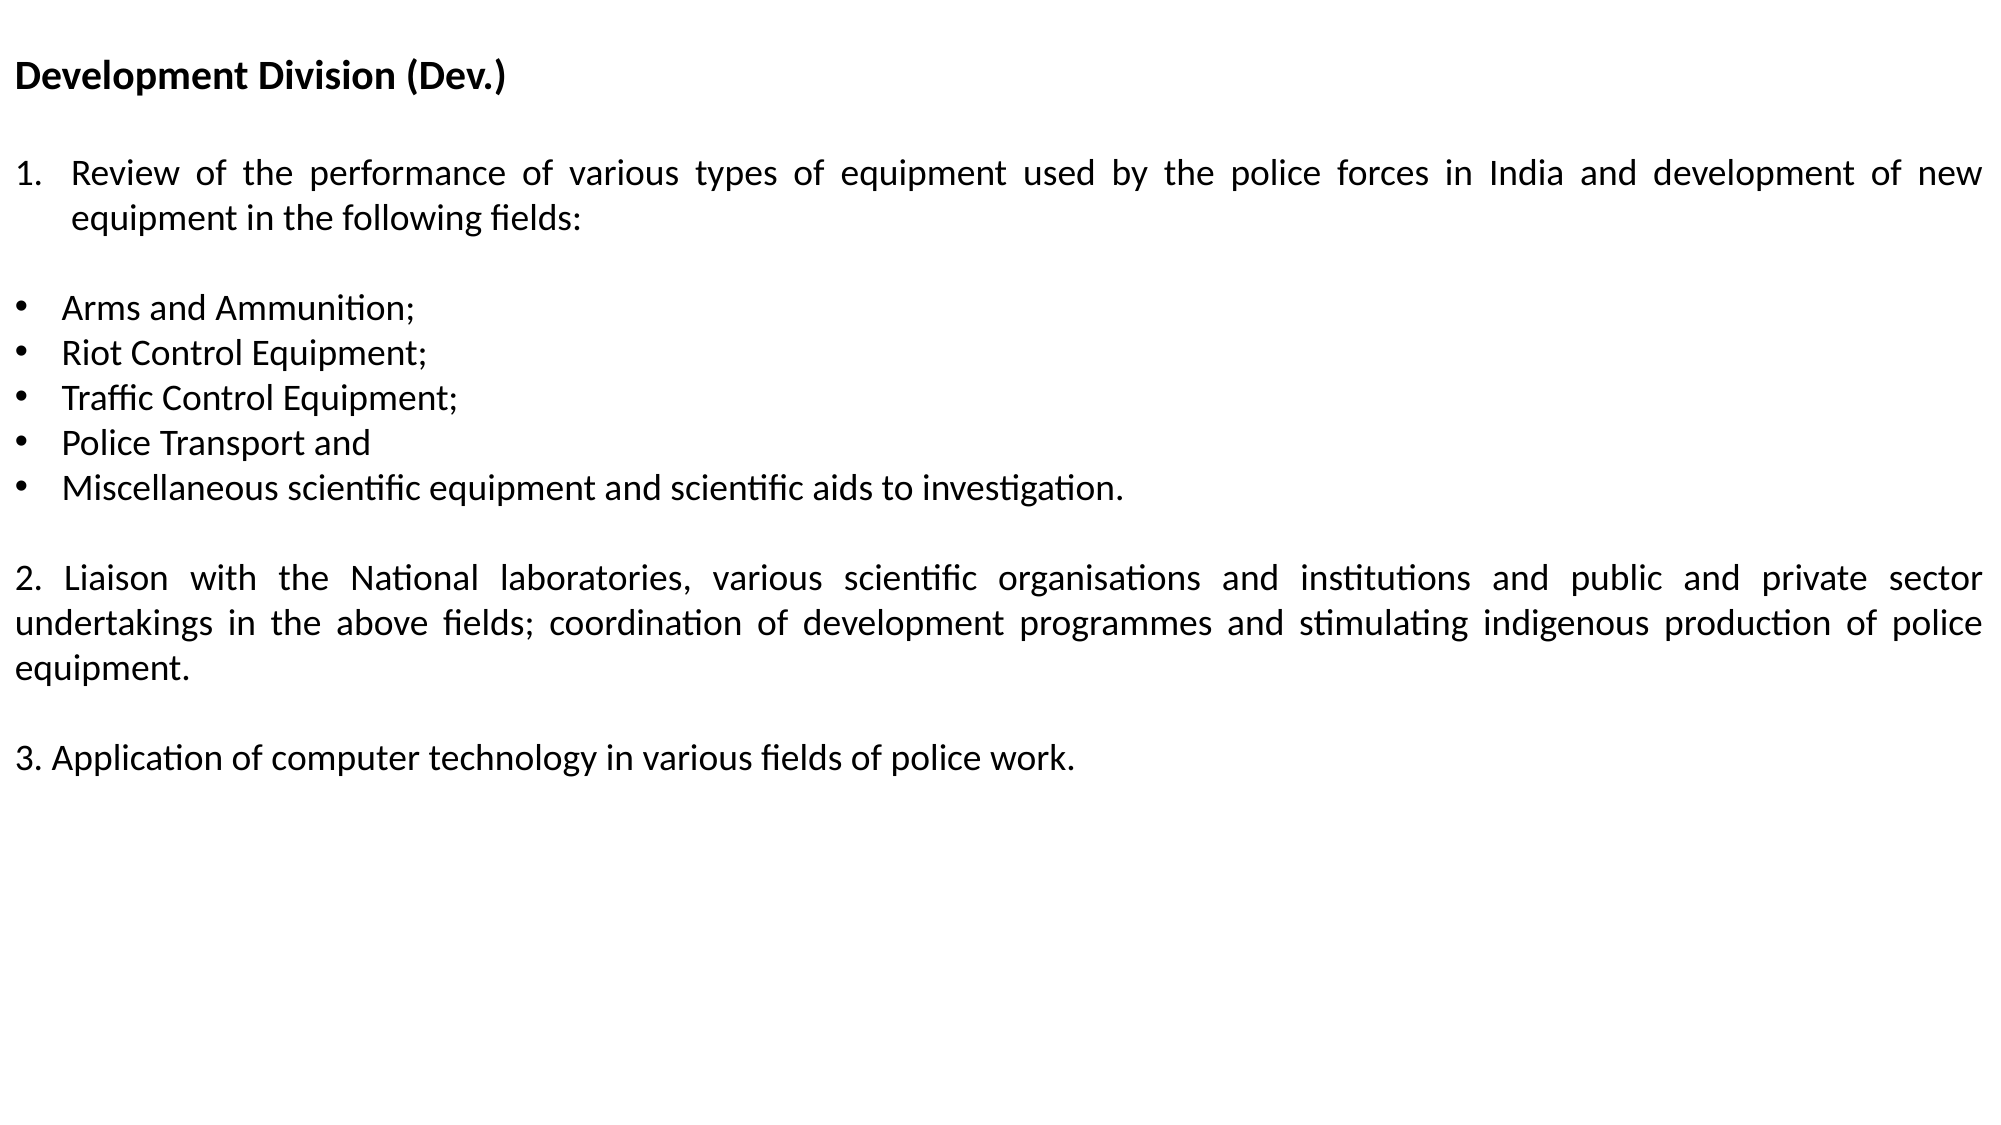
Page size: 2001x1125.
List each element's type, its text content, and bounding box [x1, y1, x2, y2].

text_box Development Division (Dev.) Review of the performance of various types of equipment used by the police forces in India and development of new equipment in the following fields: Arms and Ammunition; Riot Control Equipment; Traffic Control Equipment; Police Transport and Miscellaneous scientific equipment and scientific aids to investigation. 2. Liaison with the National laboratories, various scientific organisations and institutions and public and private sector undertakings in the above fields; coordination of development programmes and stimulating indigenous production of police equipment. 3. Application of computer technology in various fields of police work. [0, 40, 2000, 785]
